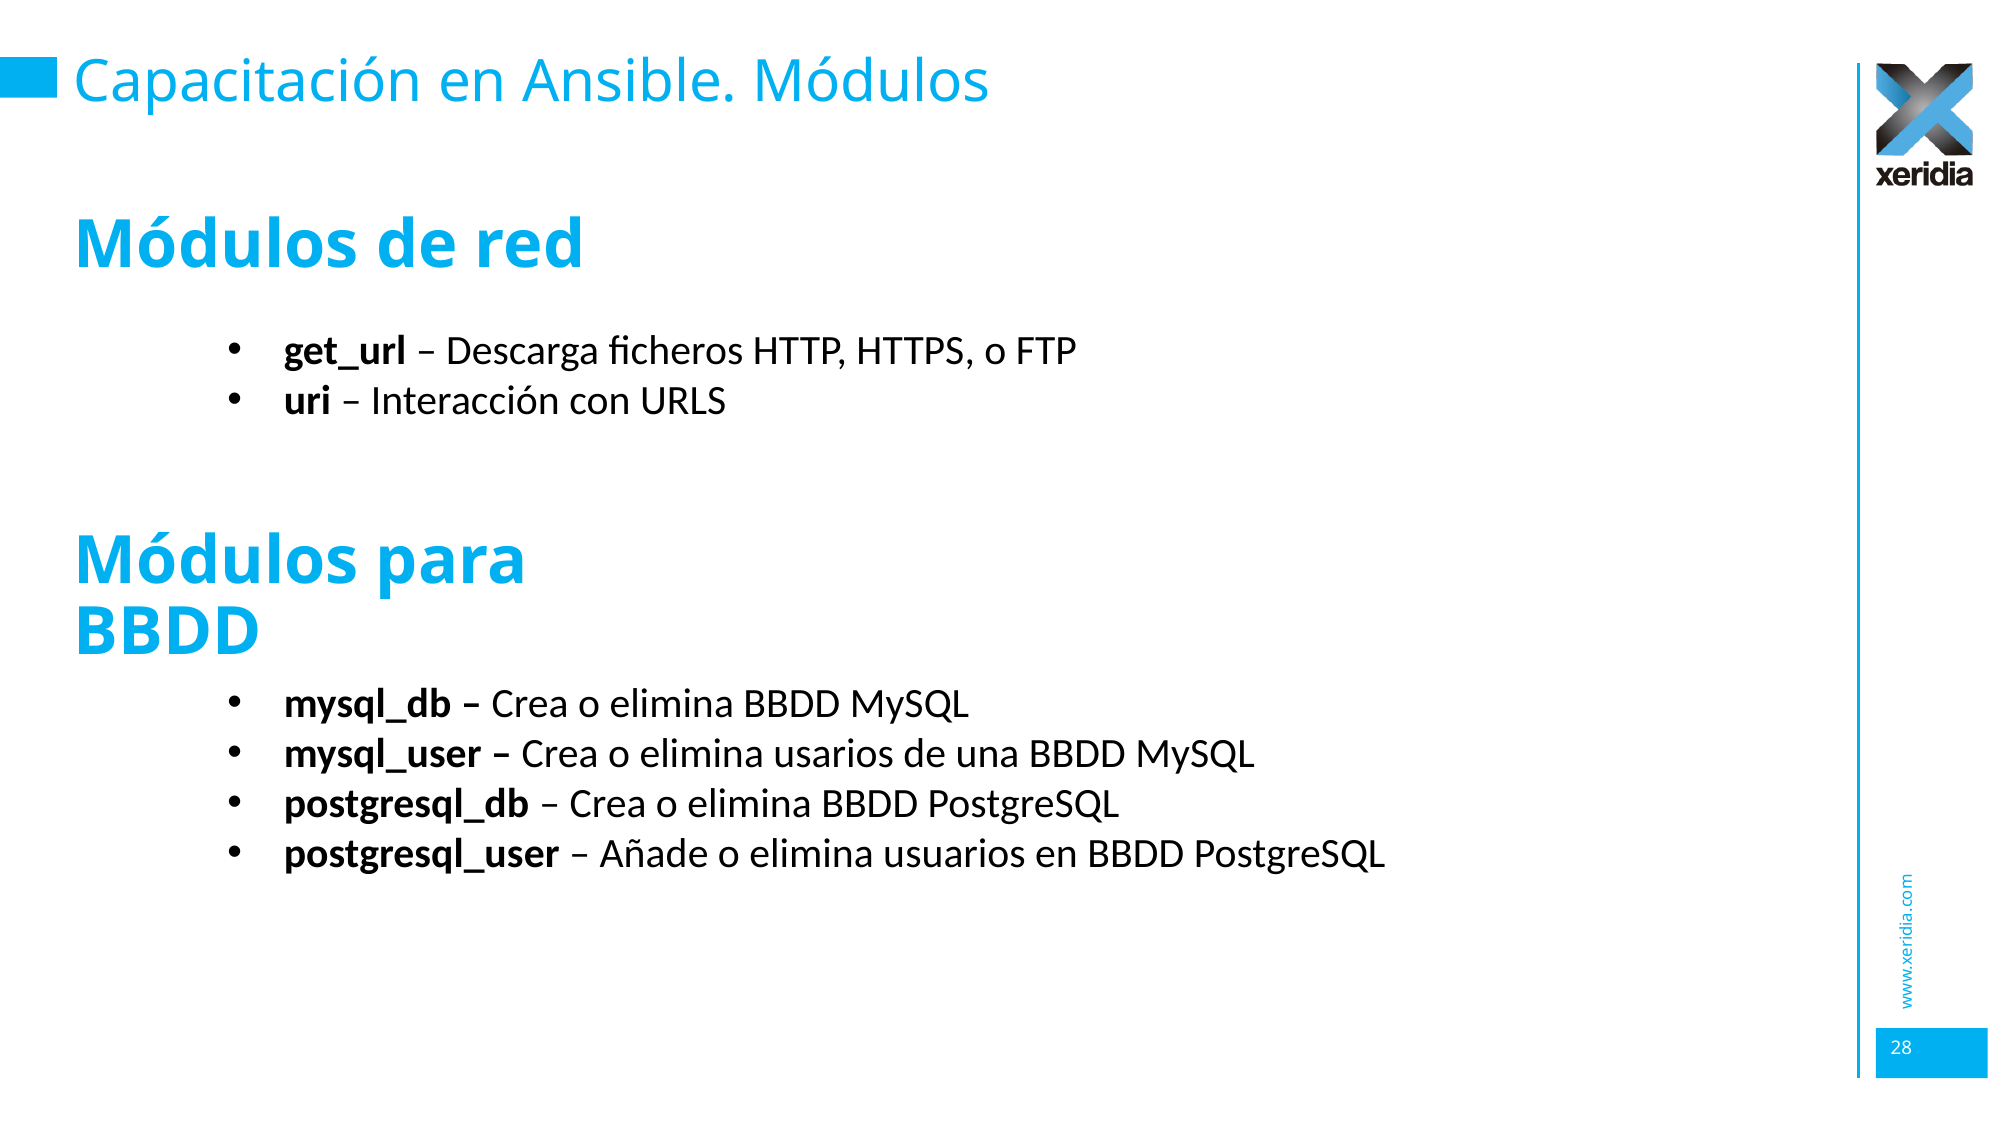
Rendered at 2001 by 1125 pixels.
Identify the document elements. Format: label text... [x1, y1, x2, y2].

title Capacitación en Ansible. Módulos [59, 58, 1839, 202]
text_box Módulos para BBDD [59, 518, 743, 607]
picture [1875, 63, 1973, 186]
list Módulos de red [59, 202, 702, 292]
text_box mysql_db – Crea o elimina BBDD MySQL mysql_user – Crea o elimina usarios de una BBDD MySQL postgresql_db – Crea o elimina BBDD PostgreSQL postgresql_user – Añade o elimina usuarios en BBDD PostgreSQL [212, 668, 1546, 884]
text_box get_url – Descarga ficheros HTTP, HTTPS, o FTP uri – Interacción con URLS [212, 315, 1546, 431]
